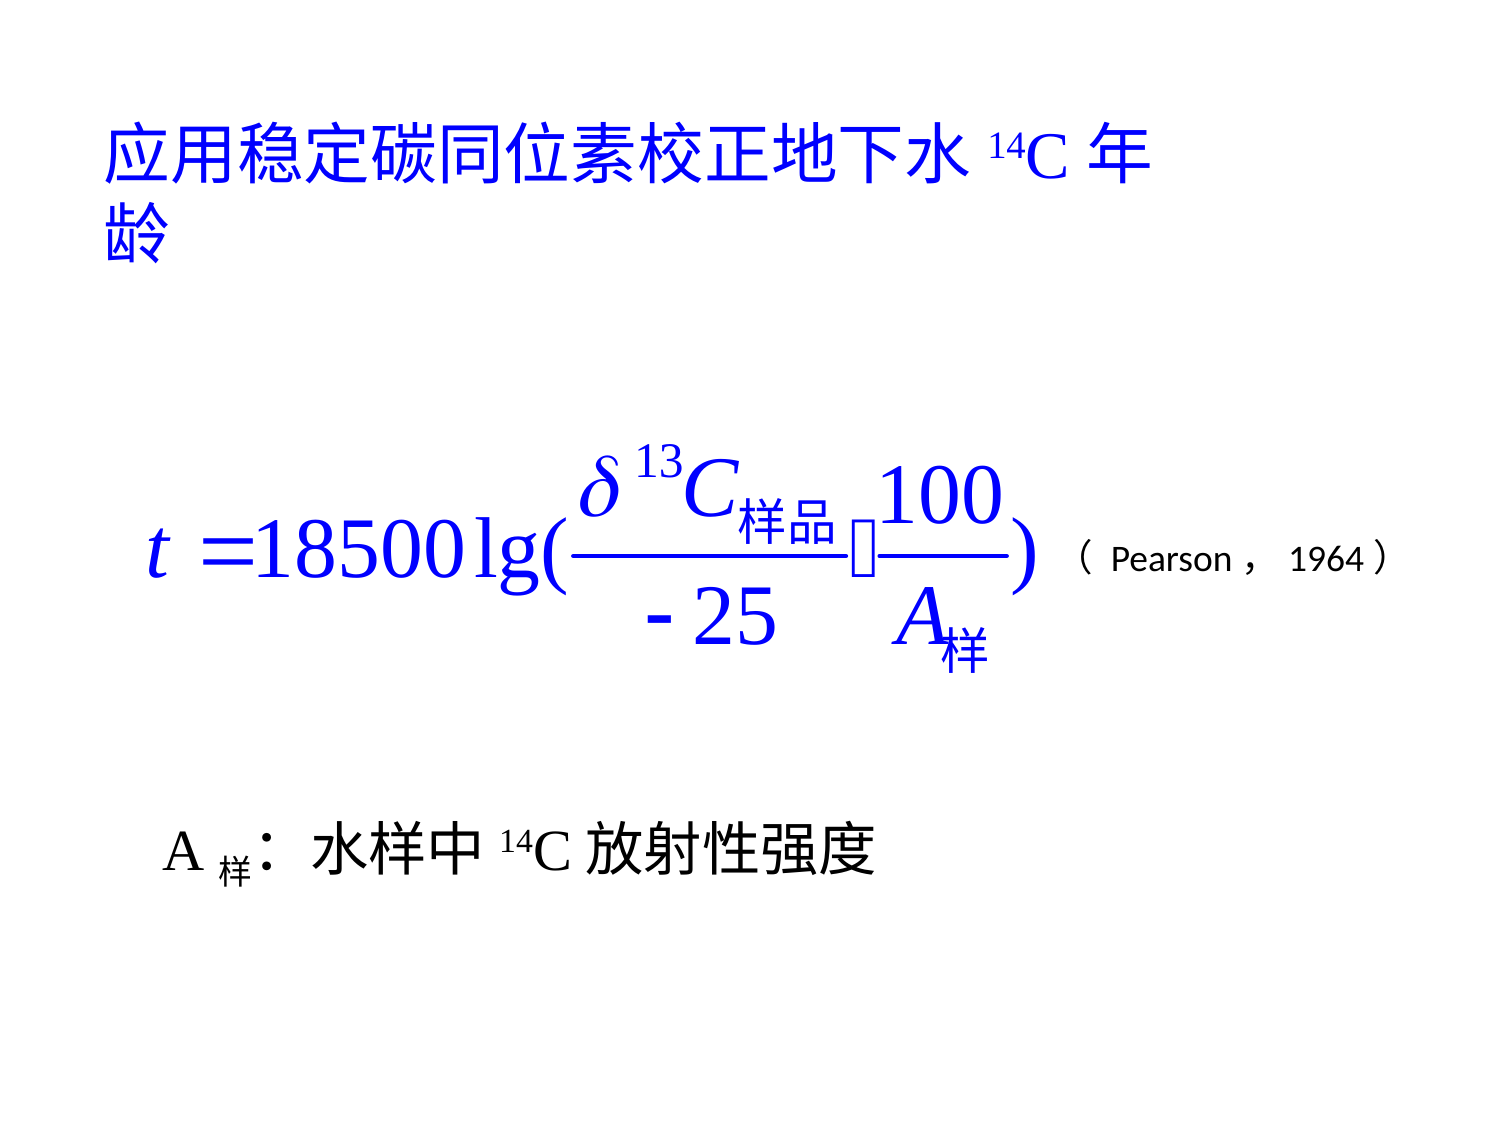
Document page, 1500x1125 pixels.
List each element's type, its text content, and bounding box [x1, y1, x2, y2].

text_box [135, 419, 1058, 693]
text_box 应用稳定碳同位素校正地下水14C年龄 [88, 104, 1235, 279]
text_box A样：水样中14C放射性强度 [147, 804, 975, 899]
text_box （ Pearson，1964） [1062, 526, 1434, 586]
